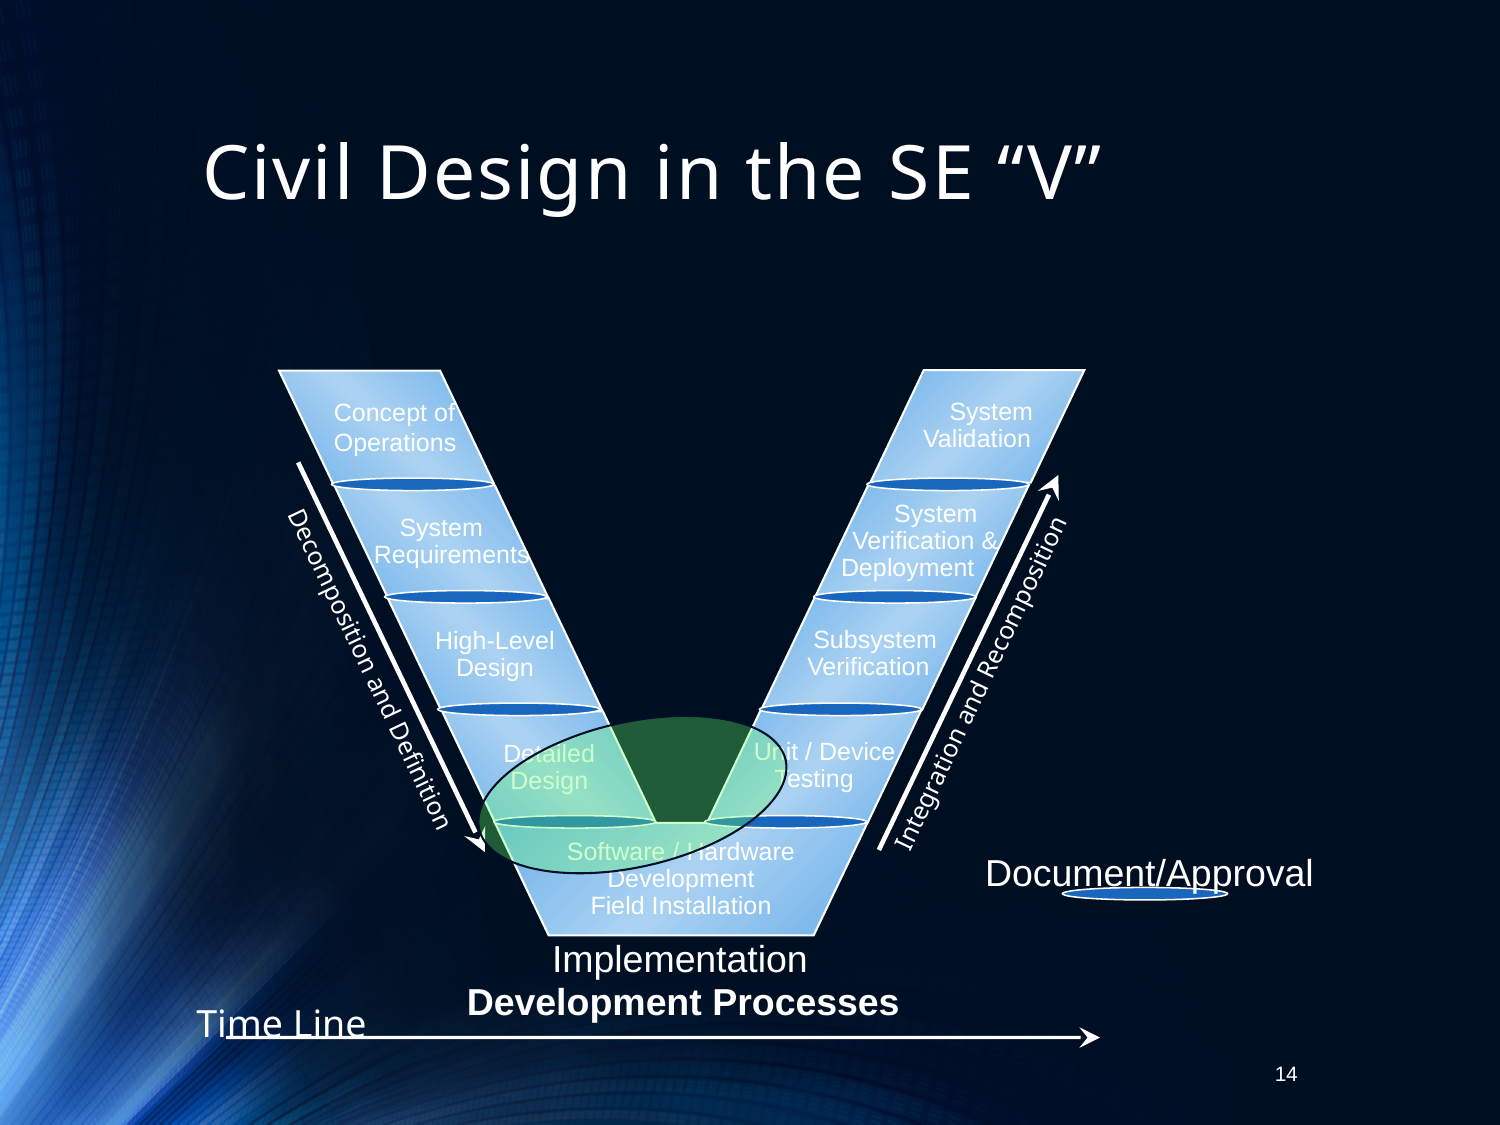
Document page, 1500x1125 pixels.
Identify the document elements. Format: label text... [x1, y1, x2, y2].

picture [0, 0, 1500, 1125]
text_box Time Line [181, 992, 382, 1053]
text_box System Validation [870, 370, 1085, 483]
text_box [466, 837, 485, 853]
text_box [477, 714, 788, 875]
text_box System Requirements [335, 485, 549, 598]
text_box System Verification & Deployment [815, 486, 1029, 597]
text_box Subsystem Verification [762, 598, 976, 710]
text_box [437, 703, 600, 716]
text_box Unit / Device Testing [753, 710, 922, 823]
text_box [745, 815, 867, 829]
text_box [331, 478, 494, 491]
text_box Integration and Recomposition [877, 496, 1086, 872]
text_box [1040, 474, 1059, 499]
title Civil Design in the SE “V” [187, 62, 1313, 288]
text_box [384, 590, 547, 604]
text_box Development Processes [466, 978, 900, 1024]
text_box Implementation [537, 932, 823, 978]
text_box High-Level Design [388, 598, 603, 711]
text_box Detailed Design [442, 711, 609, 798]
text_box [866, 478, 1029, 491]
slide_number 14 [1209, 1050, 1313, 1096]
text_box Document/Approval [970, 846, 1329, 903]
text_box Decomposition and Definition [268, 488, 471, 852]
text_box [813, 590, 976, 604]
text_box Concept of Operations [279, 370, 494, 483]
text_box [759, 703, 922, 716]
text_box [1079, 1027, 1100, 1048]
text_box Software / Hardware Development Field Installation [515, 822, 868, 932]
